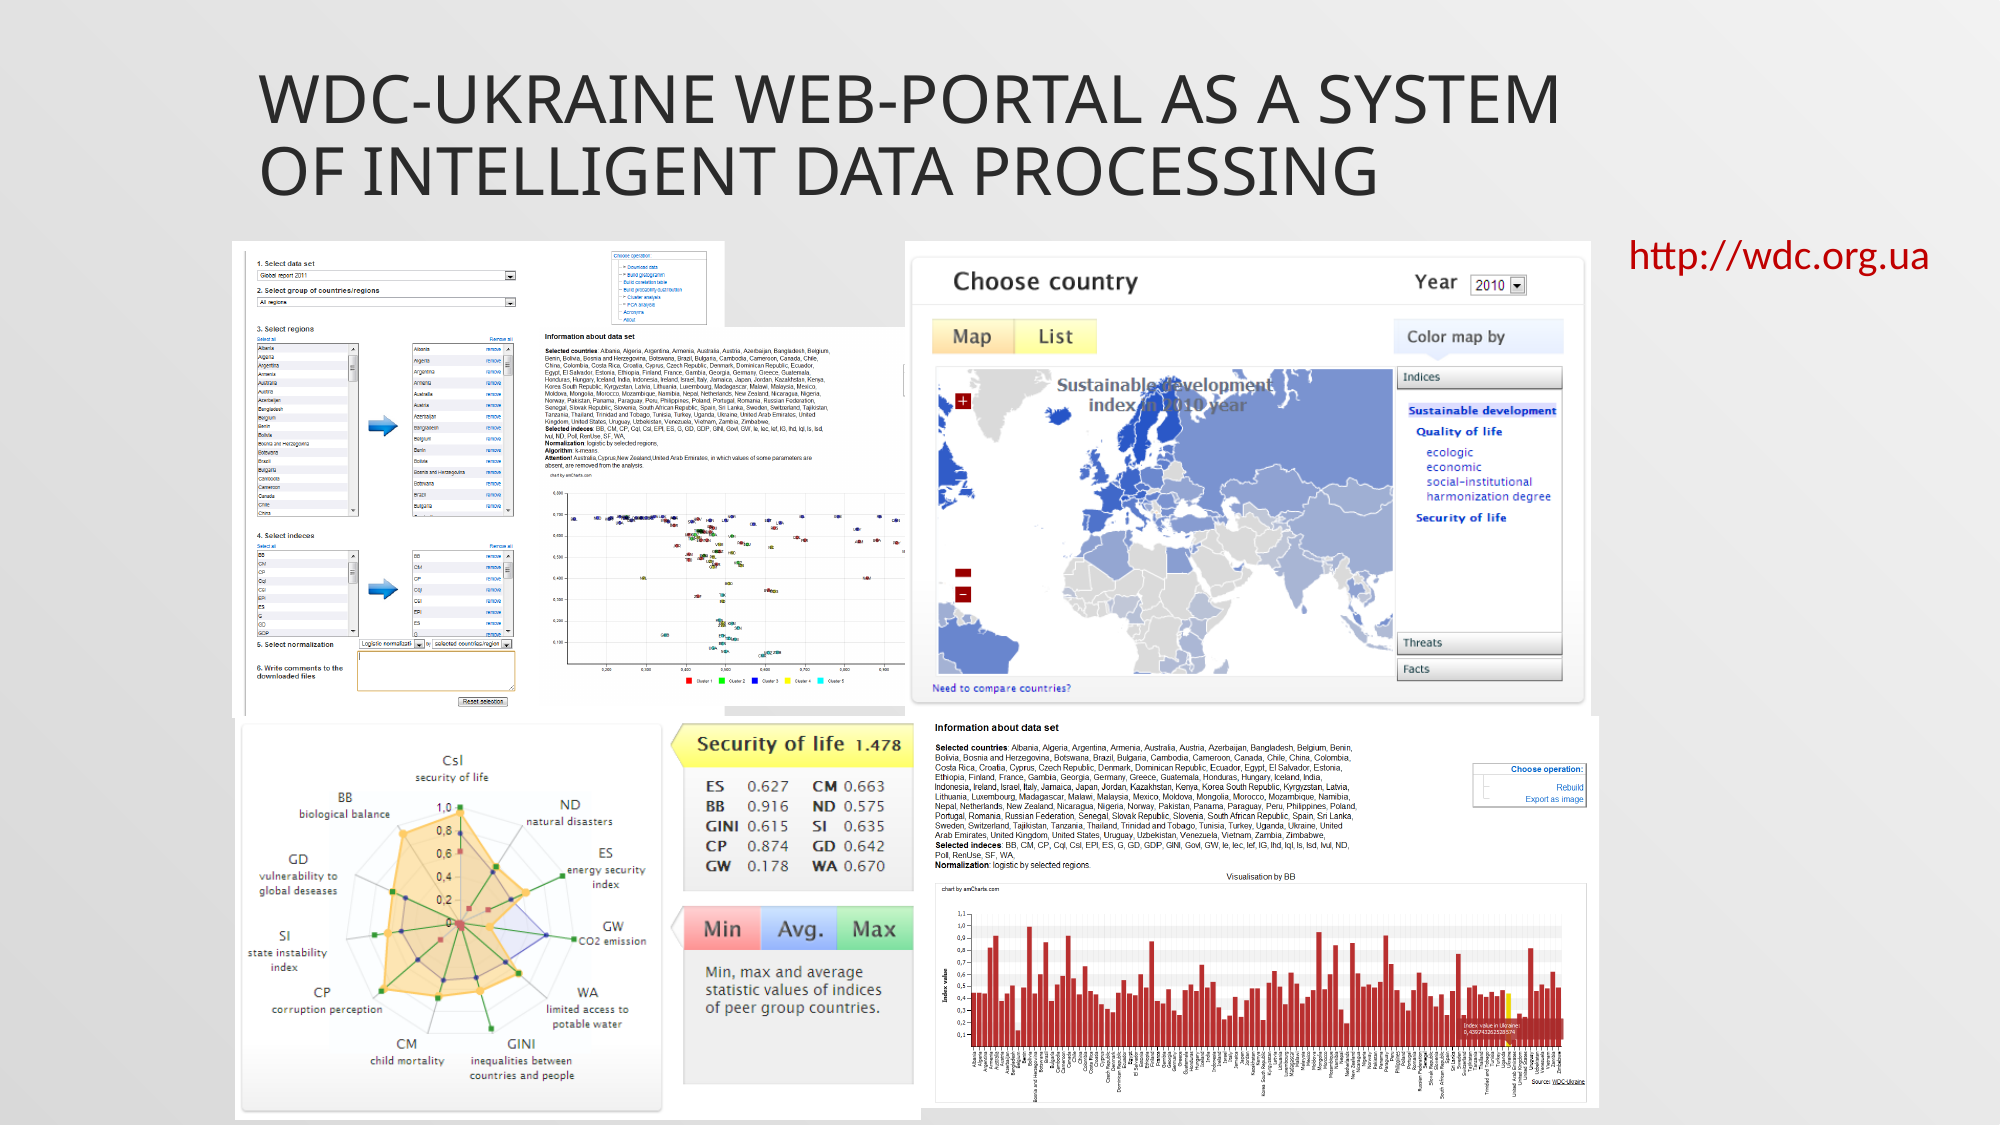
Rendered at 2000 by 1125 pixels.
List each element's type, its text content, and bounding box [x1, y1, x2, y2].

text_box http://wdc.org.ua [1613, 149, 1965, 356]
picture [231, 241, 1600, 1120]
text_box WDC-Ukraine web-portal as a system of intelligent data processing [243, 54, 1582, 217]
